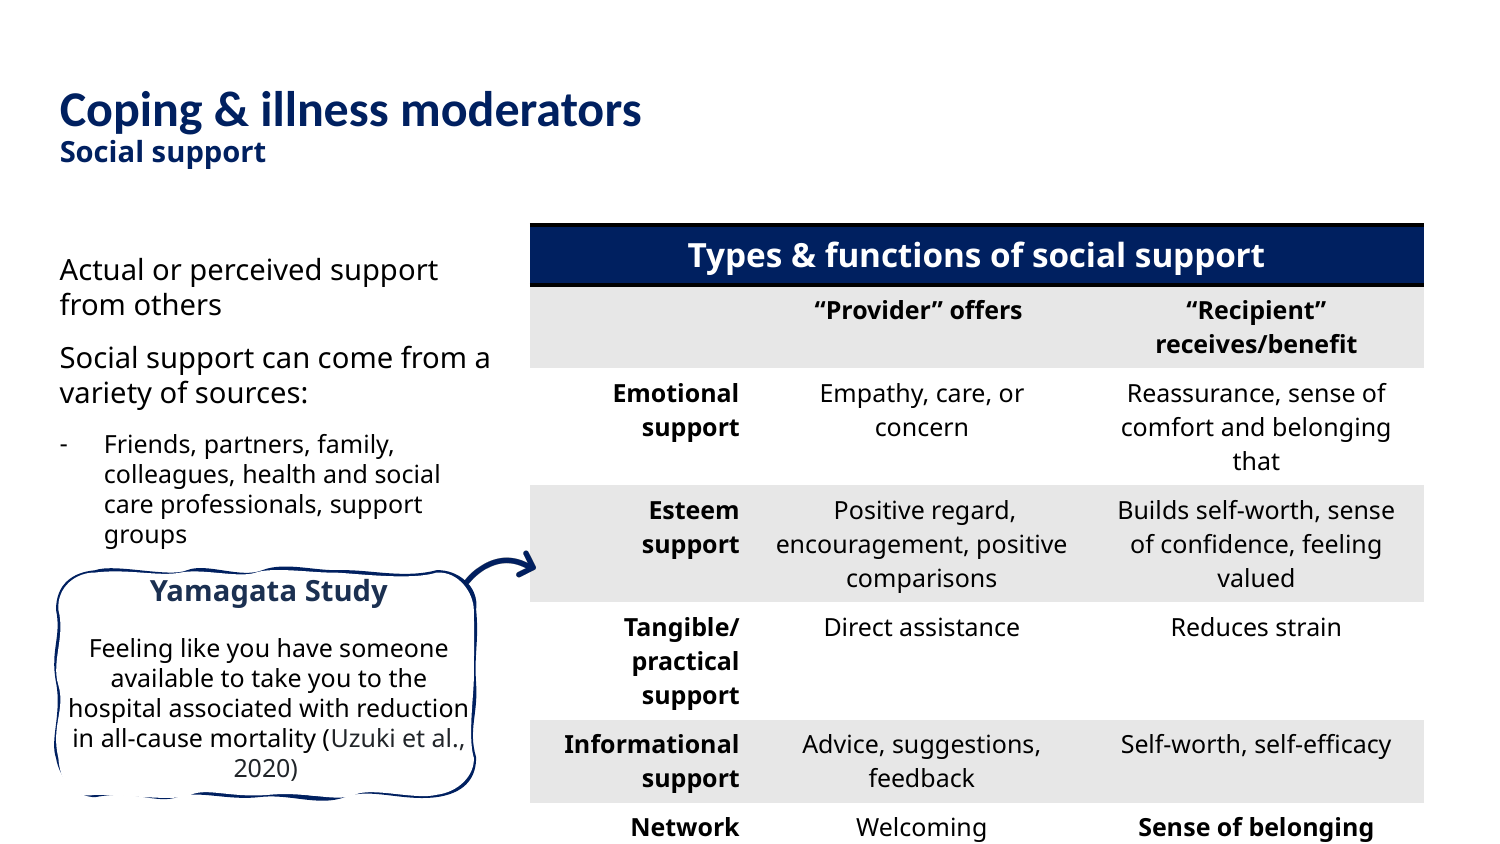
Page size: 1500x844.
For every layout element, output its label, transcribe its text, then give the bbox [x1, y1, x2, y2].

table_cell Positive regard, encouragement, positive comparisons [755, 485, 1089, 602]
table_cell Sense of belonging Affiliation [1089, 803, 1424, 844]
text_box Actual or perceived support from others Social support can come from a variety of sources: Friends, partners, family, colleagues, health and social care professionals, support groups [44, 243, 511, 770]
table_cell Emotional support [530, 368, 755, 485]
table_cell Reduces strain [1089, 602, 1424, 720]
table_cell Welcoming Shared experiences [755, 803, 1089, 844]
table_cell Builds self-worth, sense of confidence, feeling valued [1089, 485, 1424, 602]
table_cell Esteem support [530, 485, 755, 602]
table_cell “Provider” offers [755, 287, 1089, 368]
picture [454, 521, 549, 616]
text_box Coping & illness moderators Social support [44, 60, 1253, 191]
table_cell Reassurance, sense of comfort and belonging that [1089, 368, 1424, 485]
table_cell Advice, suggestions, feedback [755, 720, 1089, 803]
table_cell Self-worth, self-efficacy [1089, 720, 1424, 803]
table_cell [530, 287, 755, 368]
table_cell Direct assistance [755, 602, 1089, 720]
text_box Yamagata Study Feeling like you have someone available to take you to the hospital associated with reduction in all-cause mortality (Uzuki et al., 2020) [55, 567, 476, 800]
table_cell Informational support [530, 720, 755, 803]
table_cell Tangible/ practical support [530, 602, 755, 720]
table_header Types & functions of social support [530, 227, 1424, 283]
table_cell “Recipient” receives/benefit [1089, 287, 1424, 368]
table_cell Empathy, care, or concern [755, 368, 1089, 485]
table_cell Network support [530, 803, 755, 844]
